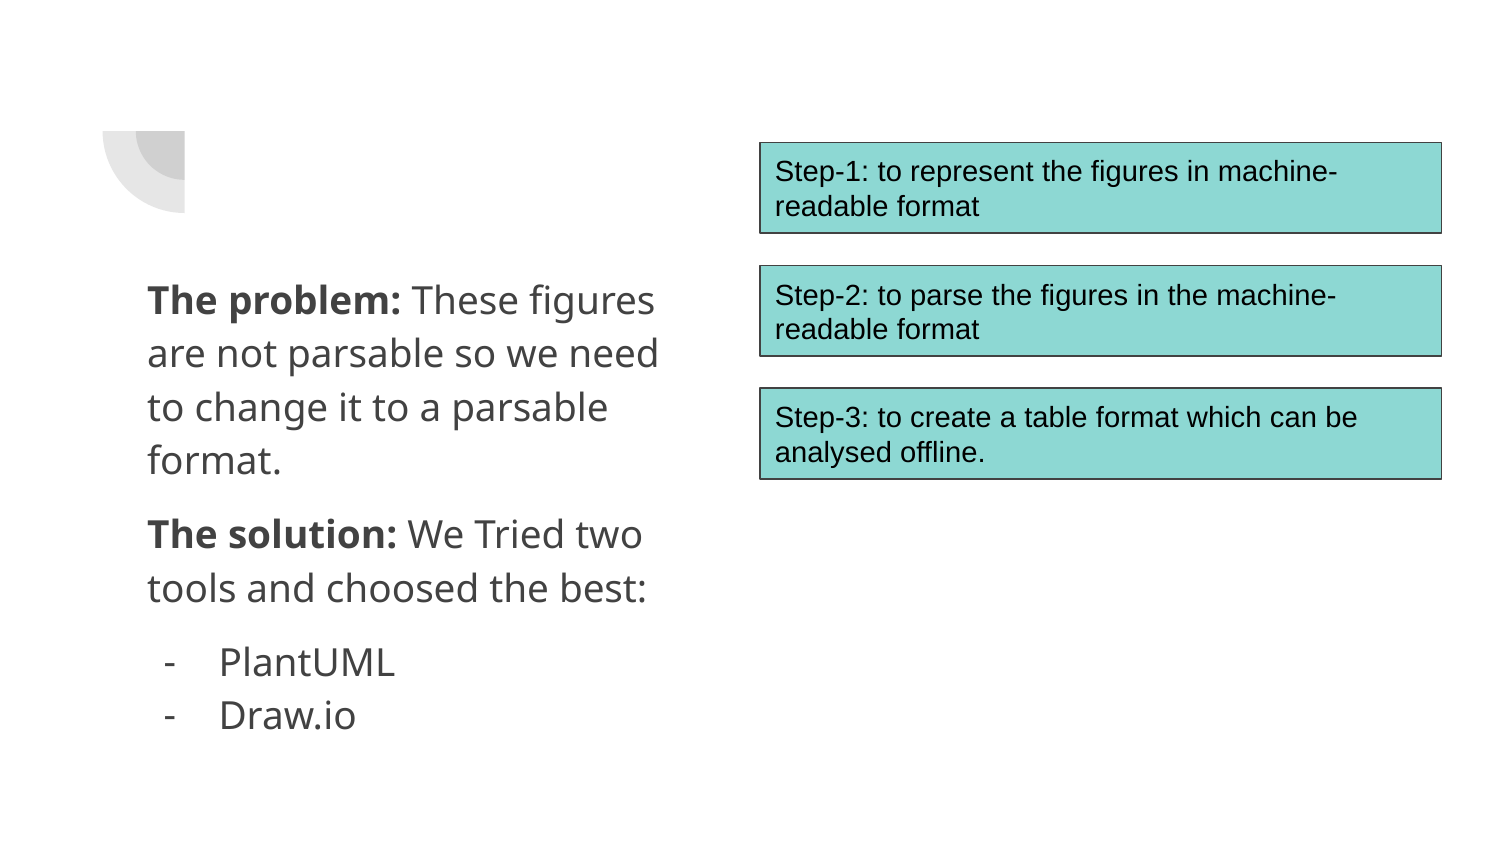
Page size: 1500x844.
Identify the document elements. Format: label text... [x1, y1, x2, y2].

text_box Step-3: to create a table format which can be analysed offline. [760, 388, 1442, 479]
text_box Step-2: to parse the figures in the machine-readable format [760, 265, 1442, 357]
text_box Step-1: to represent the figures in machine-readable format [760, 142, 1442, 234]
list The problem: These figures are not parsable so we need to change it to a parsable format. The solution: We Tried two tools and choosed the best: PlantUML Draw.io [132, 253, 706, 757]
